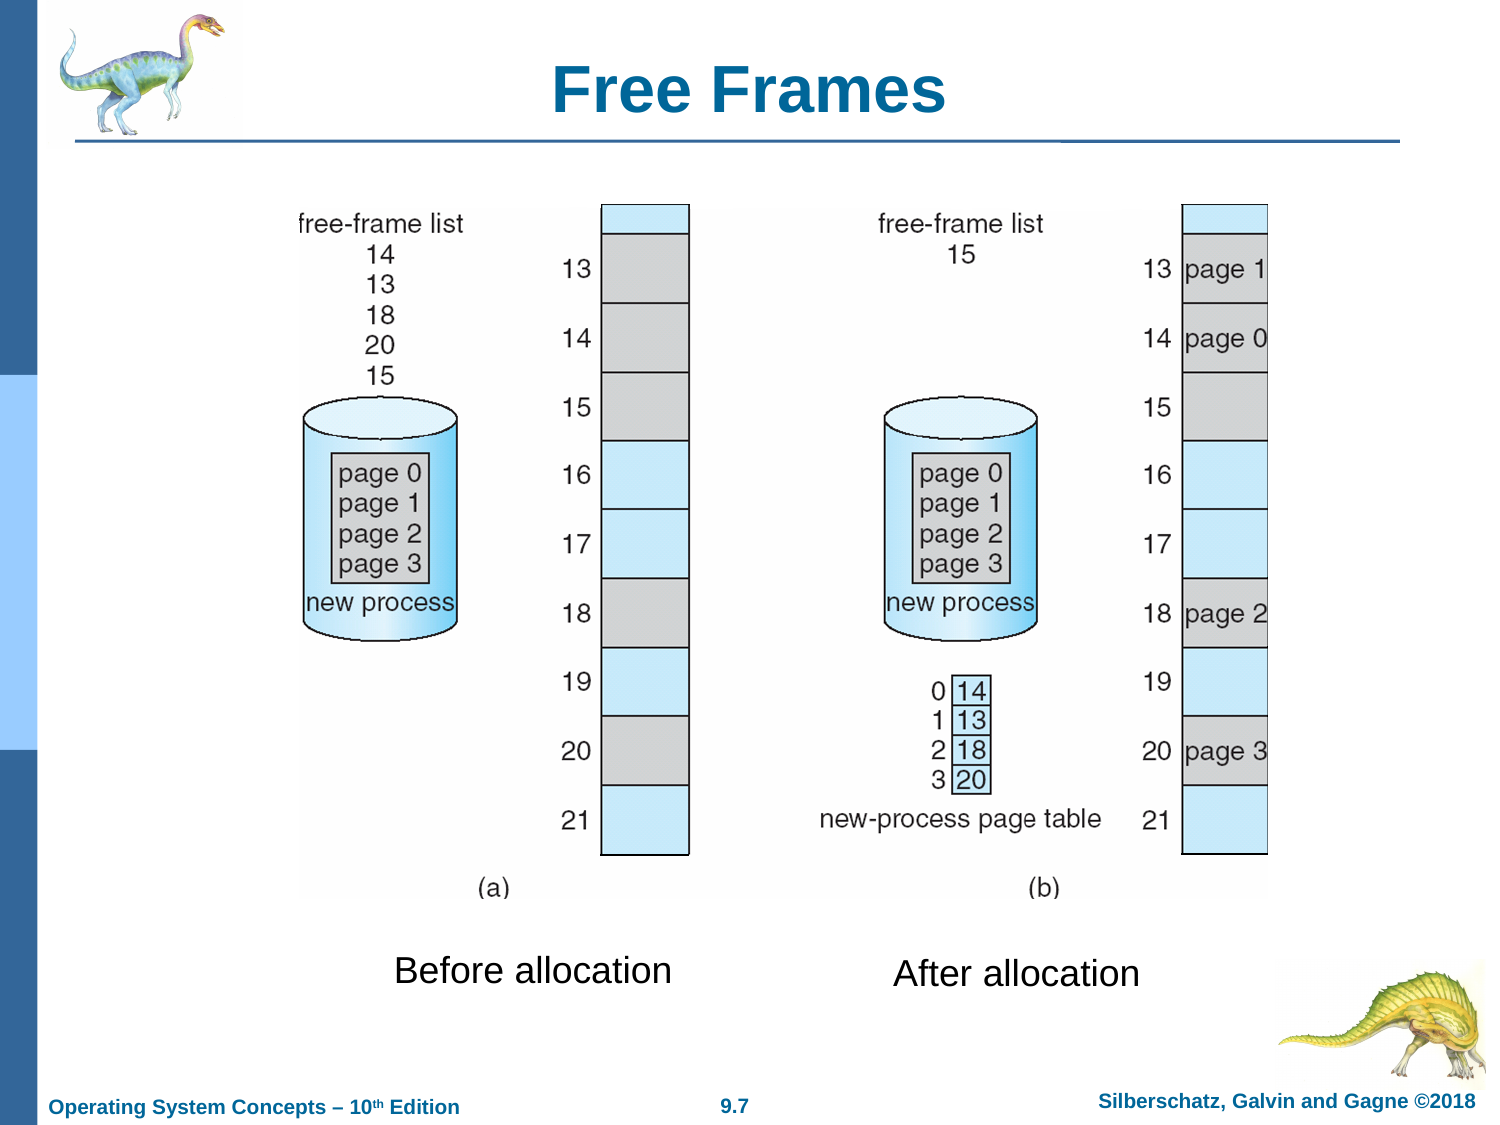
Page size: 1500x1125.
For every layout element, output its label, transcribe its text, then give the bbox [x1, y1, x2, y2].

picture [299, 203, 1269, 900]
text_box Before allocation [378, 938, 688, 999]
text_box After allocation [878, 940, 1156, 1001]
picture [46, 0, 243, 149]
picture [1275, 959, 1486, 1090]
title Free Frames [75, 38, 1425, 134]
